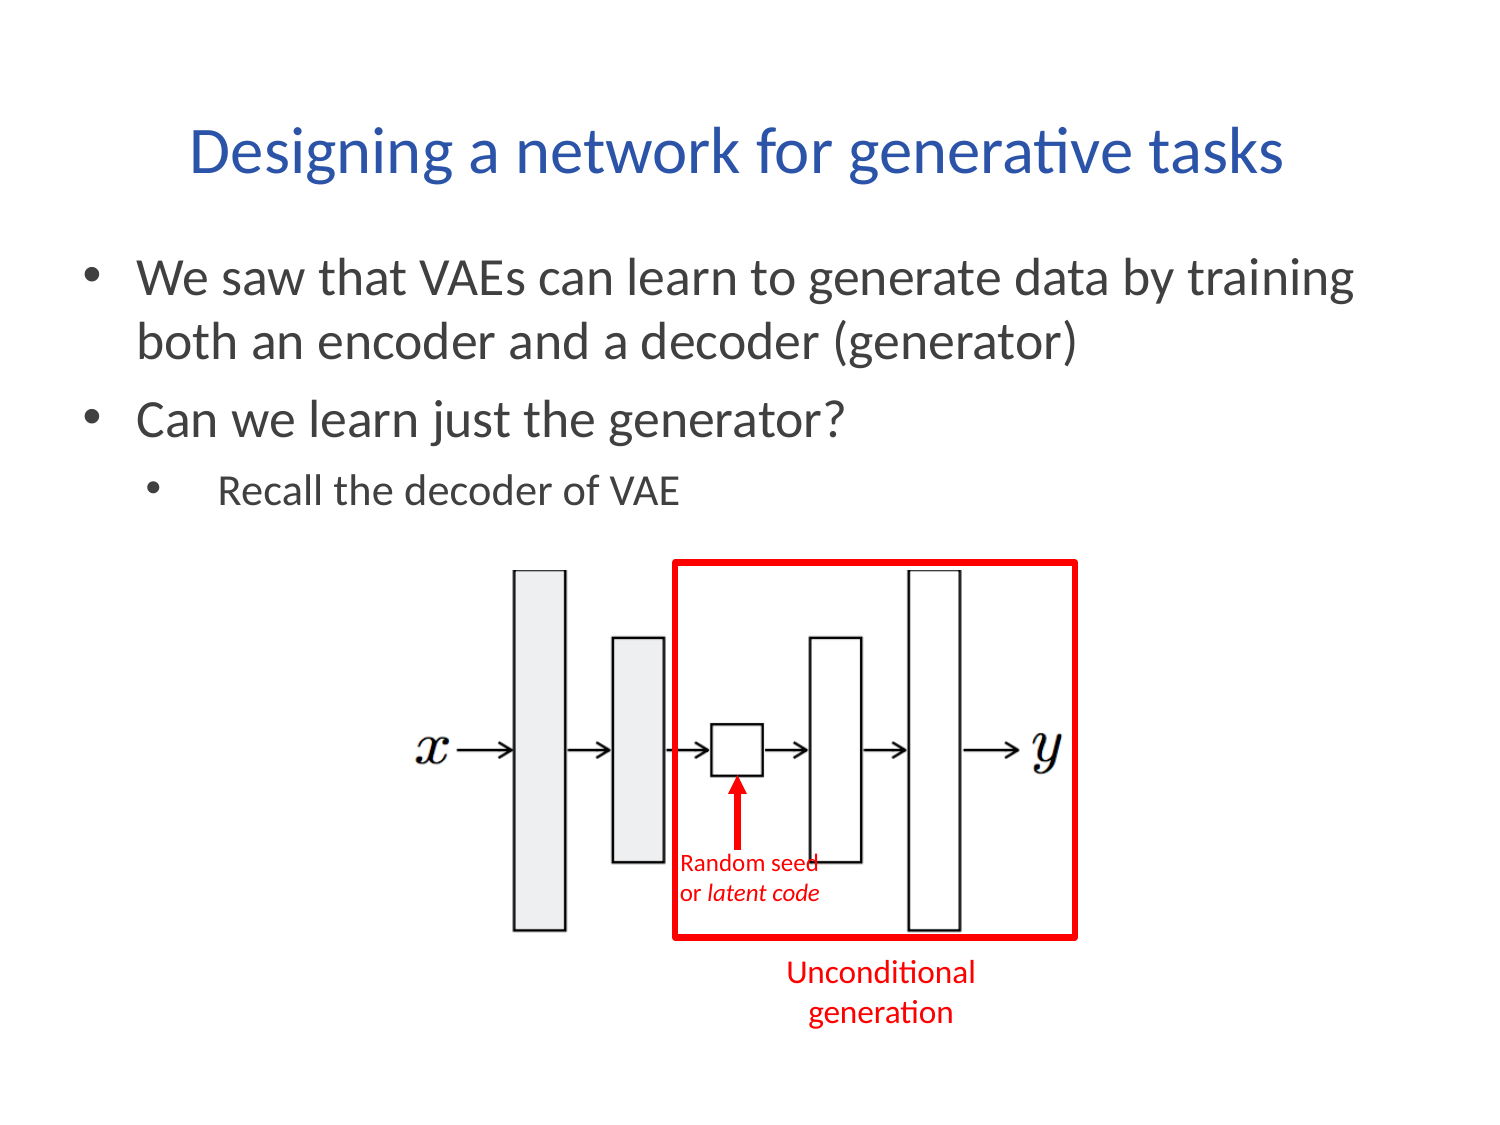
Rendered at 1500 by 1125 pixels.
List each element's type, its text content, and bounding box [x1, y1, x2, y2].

title Designing a network for generative tasks [80, 77, 1395, 217]
picture [412, 569, 1101, 1052]
text_box [675, 562, 1075, 567]
list We saw that VAEs can learn to generate data by training both an encoder and a decoder (generator) Can we learn just the generator? Recall the decoder of VAE [74, 233, 1451, 525]
